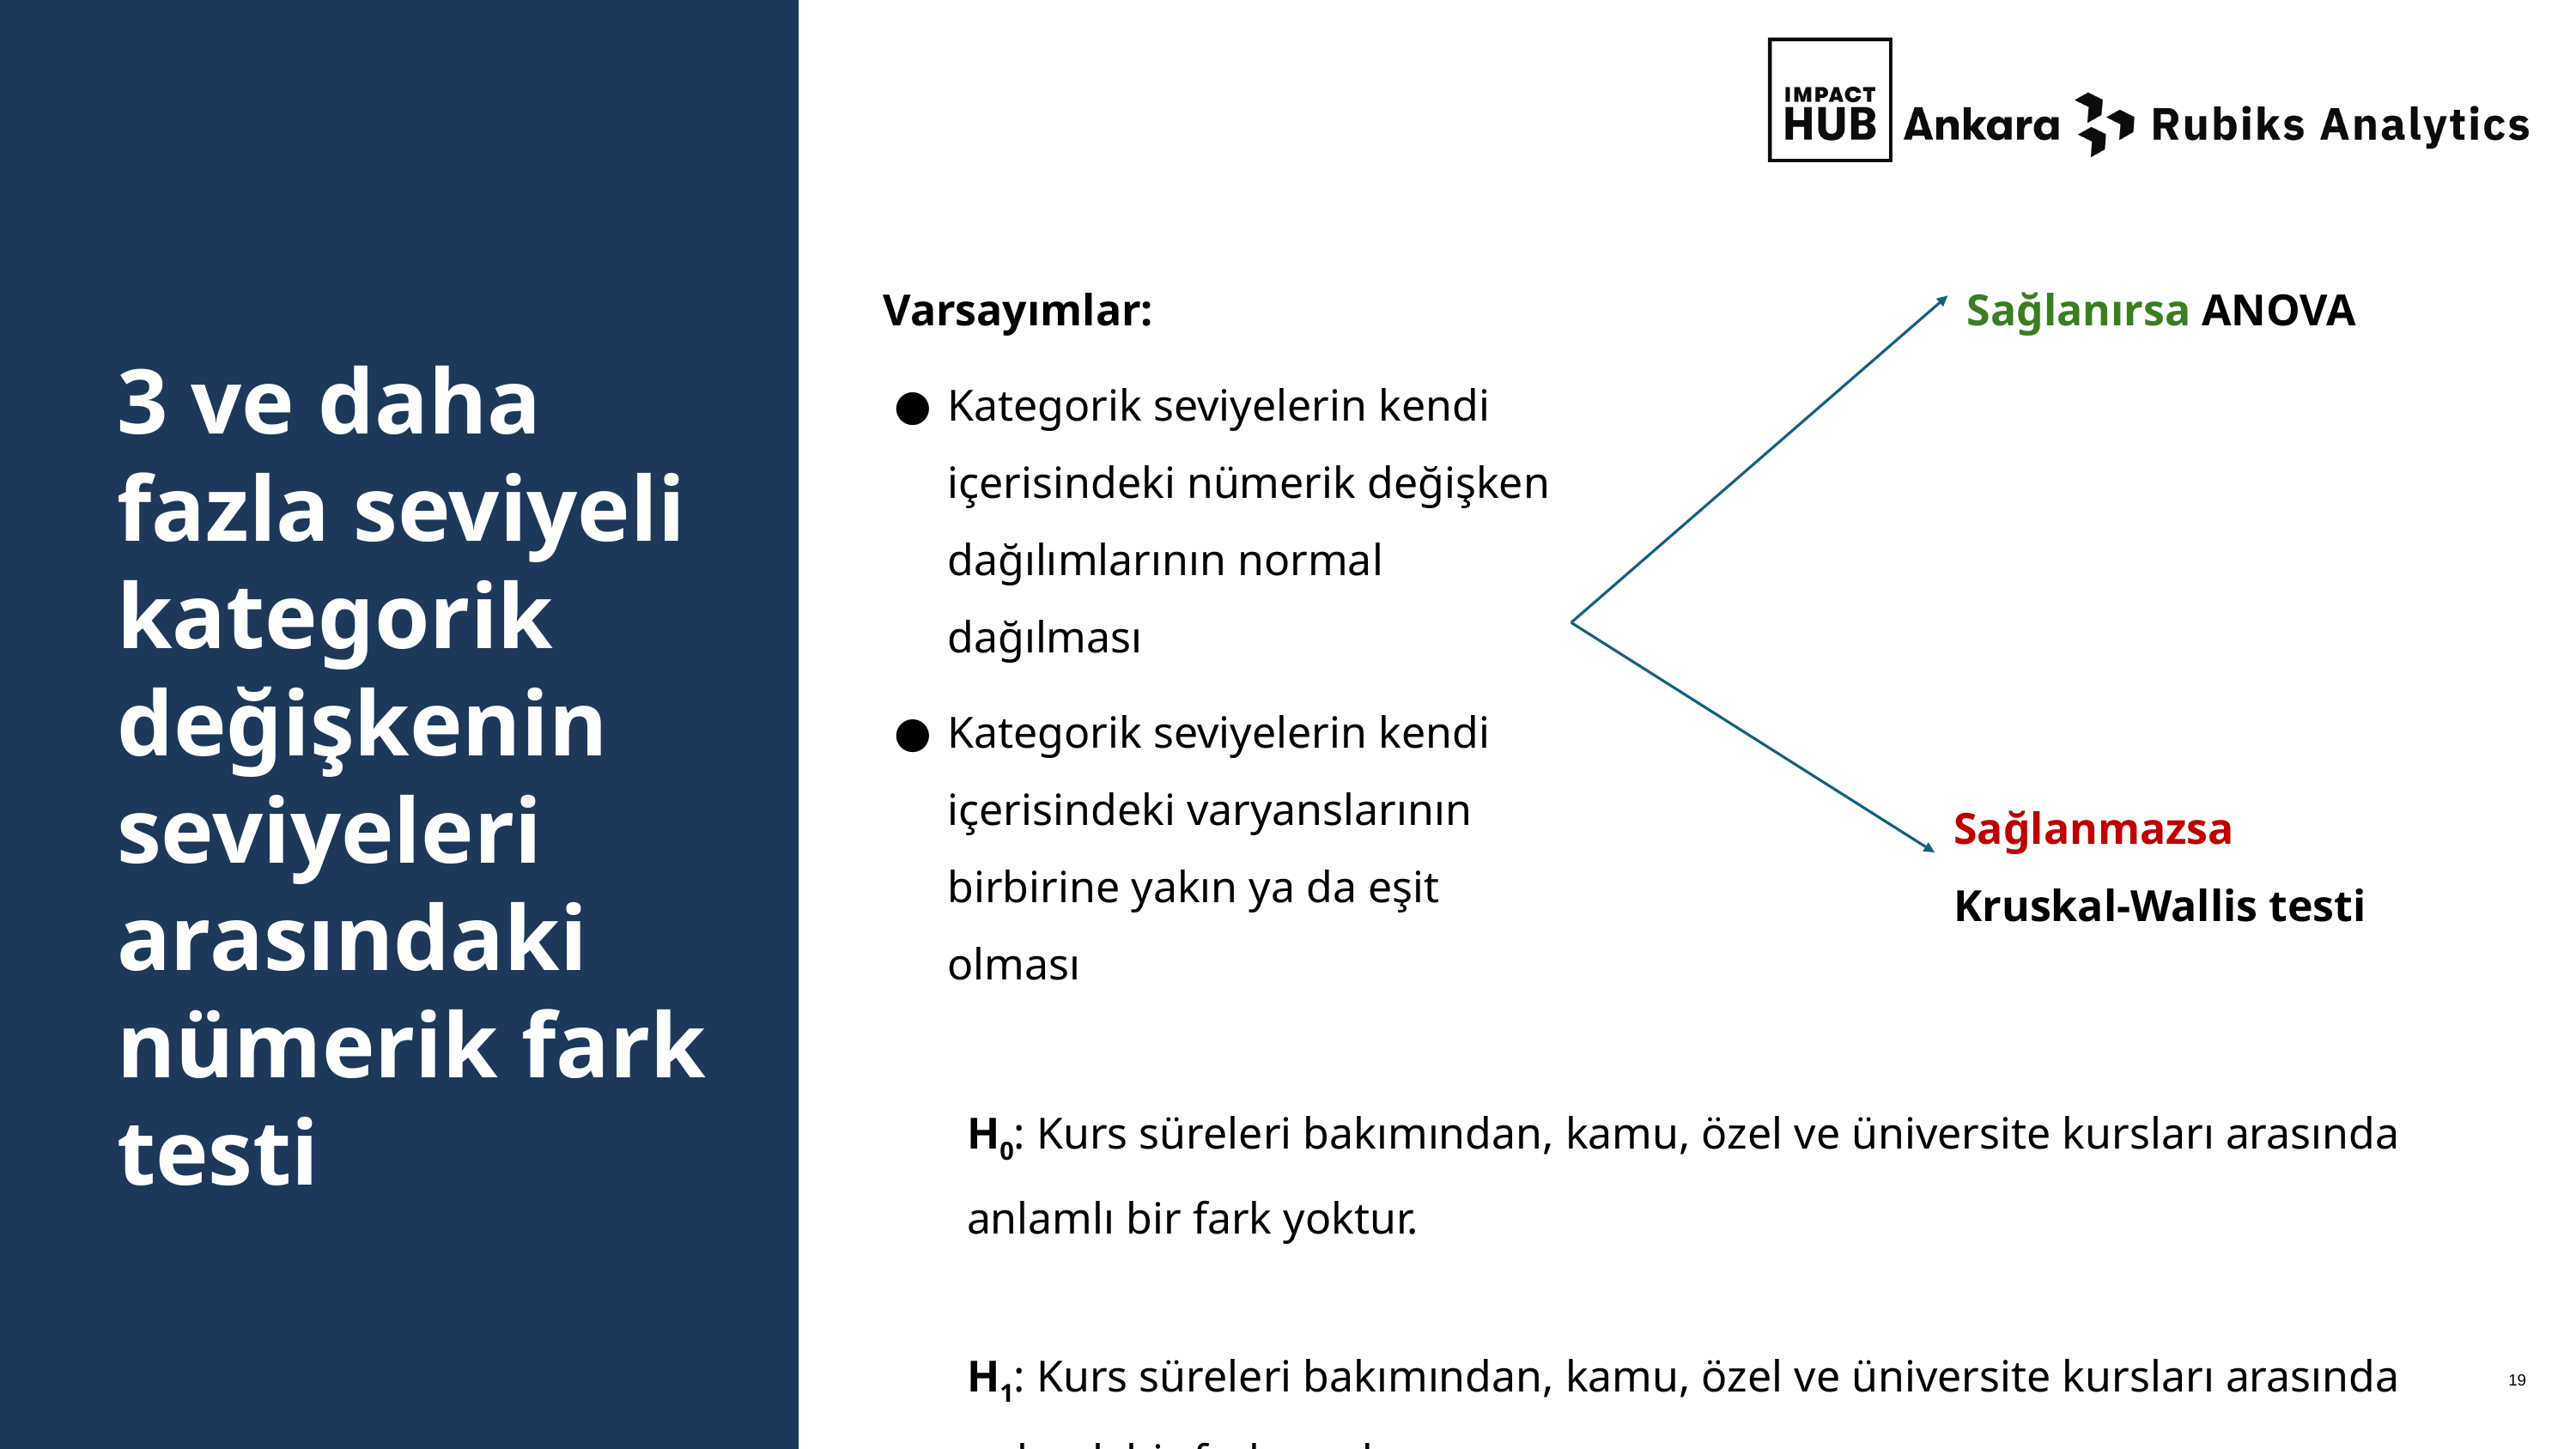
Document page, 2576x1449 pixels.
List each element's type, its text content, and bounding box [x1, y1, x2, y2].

text_box 3 ve daha fazla seviyeli kategorik değişkenin seviyeleri arasındaki nümerik fark testi [91, 318, 799, 1229]
text_box Sağlanmazsa Kruskal-Wallis testi [1934, 765, 2417, 940]
text_box [0, 0, 799, 1449]
text_box Sağlanırsa ANOVA [1947, 247, 2404, 344]
picture [1767, 36, 2529, 162]
slide_number ‹#› [2499, 1324, 2553, 1435]
text_box H0: Kurs süreleri bakımından, kamu, özel ve üniversite kursları arasında anlamlı bir fark yoktur. ​ H1: Kurs süreleri bakımından, kamu, özel ve üniversite kursları arasında anlamlı bir fark vardır. [947, 1067, 2499, 1449]
text_box Varsayımlar: Kategorik seviyelerin kendi içerisindeki nümerik değişken dağılımlarının normal dağılması Kategorik seviyelerin kendi içerisindeki varyanslarının birbirine yakın ya da eşit olması [863, 247, 1571, 998]
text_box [1571, 282, 1948, 614]
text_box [1571, 613, 1935, 841]
